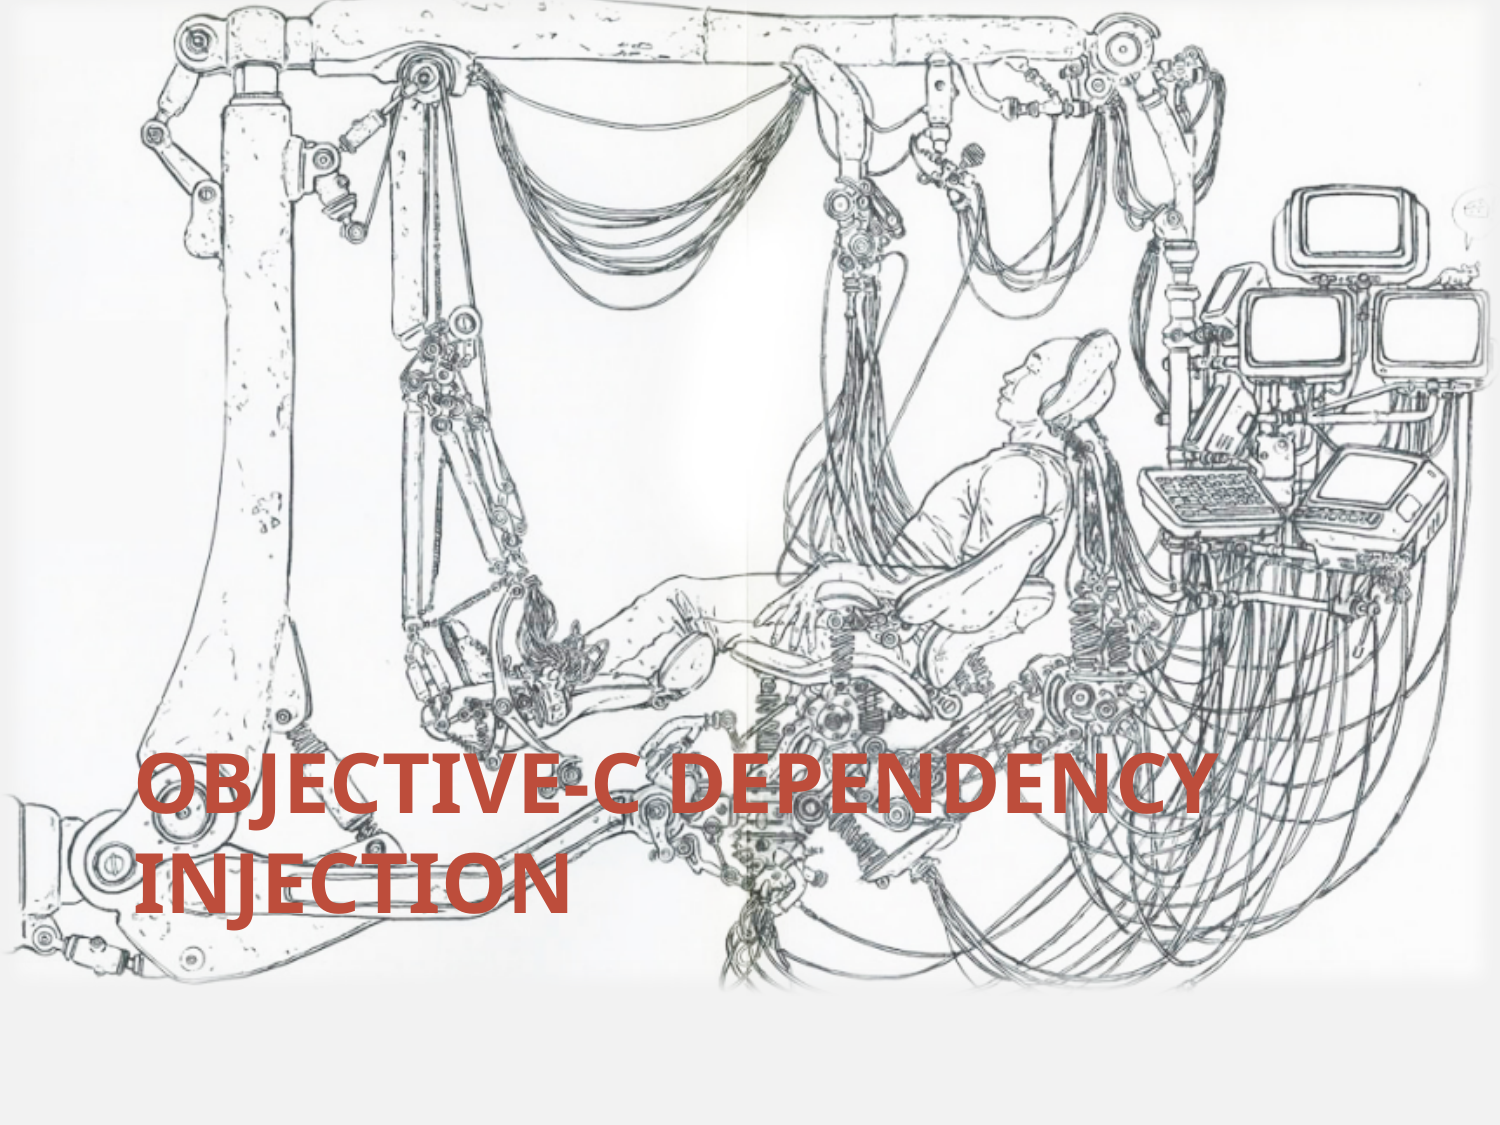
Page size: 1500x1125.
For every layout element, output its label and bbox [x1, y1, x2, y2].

picture [0, 0, 1500, 997]
